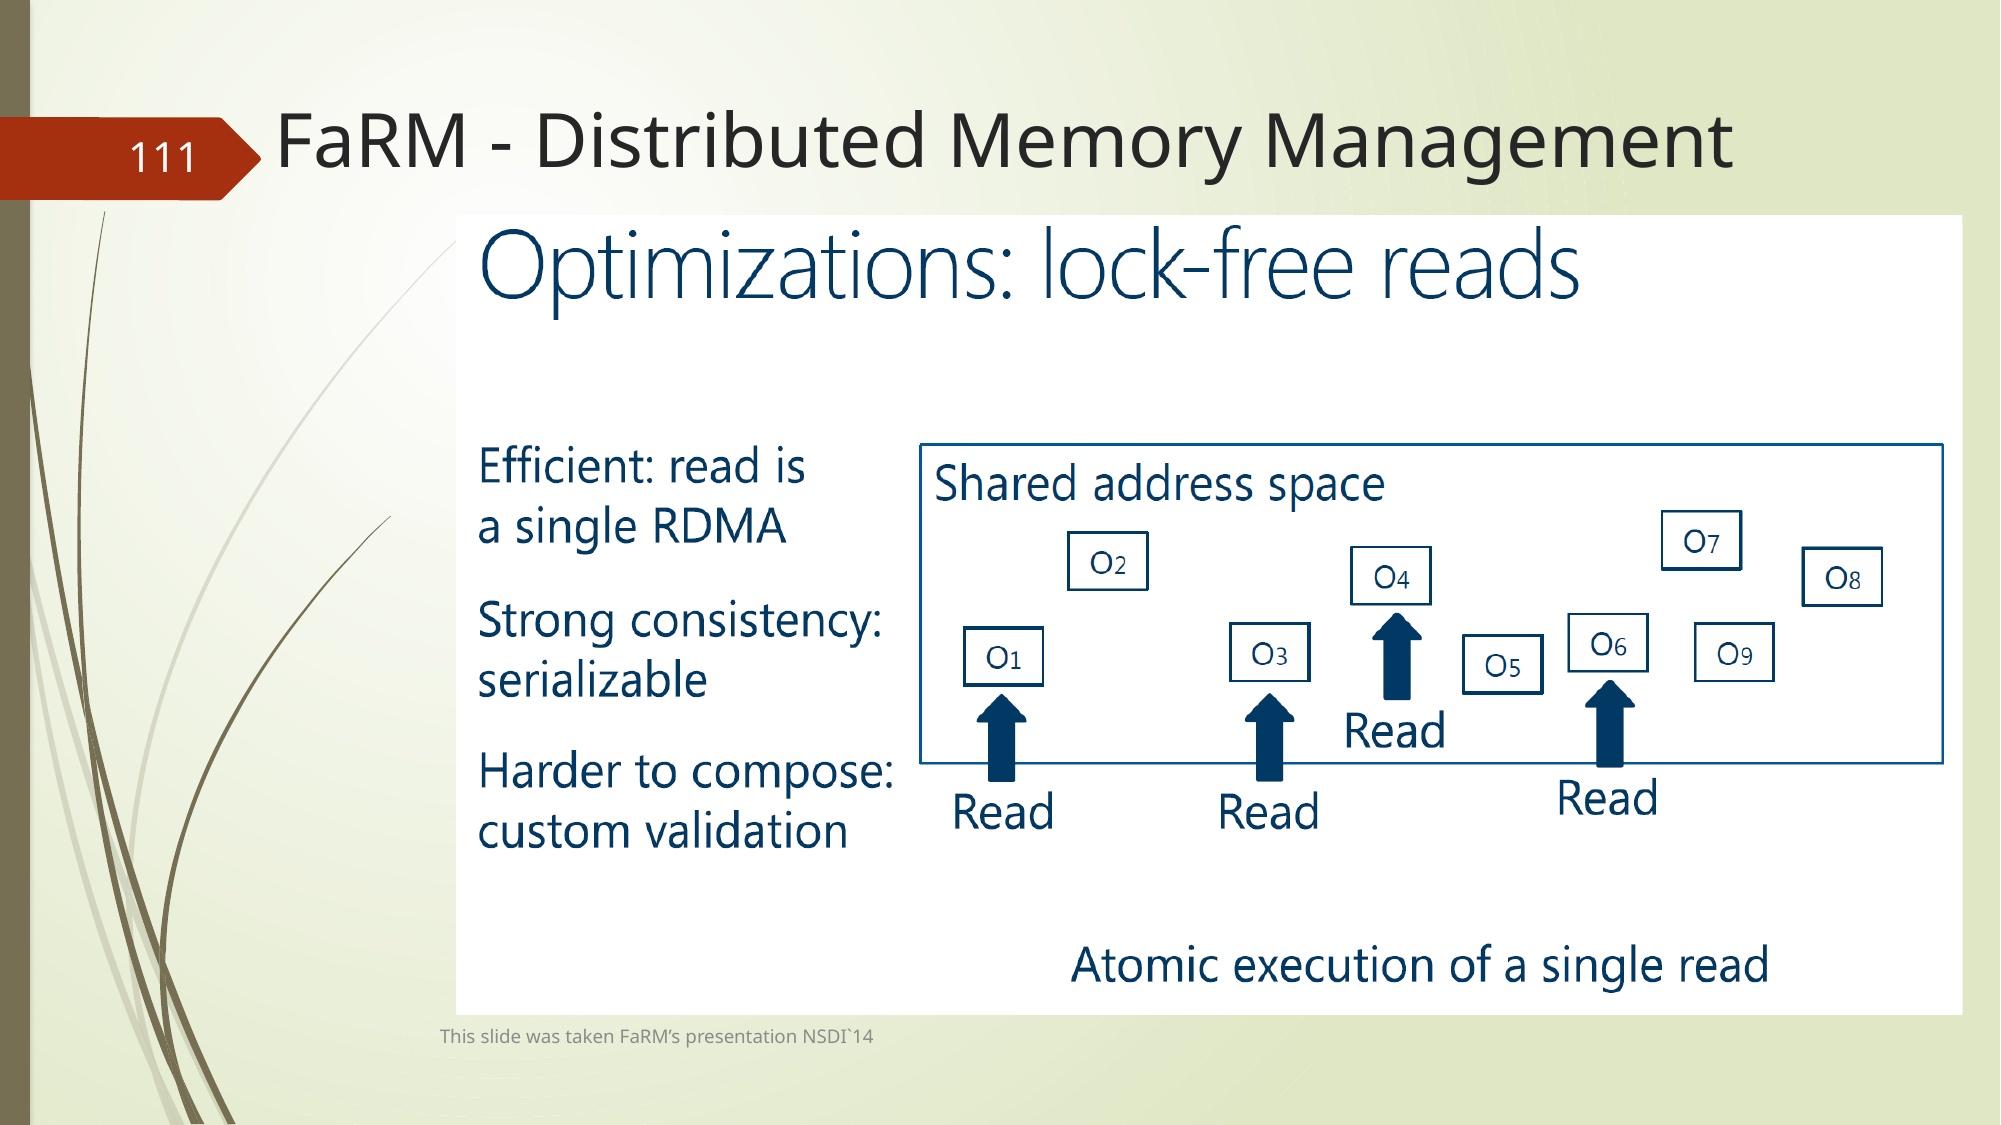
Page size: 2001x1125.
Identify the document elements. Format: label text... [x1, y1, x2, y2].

slide_number 111 [87, 129, 216, 190]
title FaRM - Distributed Memory Management [259, 84, 1835, 295]
footer This slide was taken FaRM’s presentation NSDI`14 [424, 1006, 1675, 1067]
picture [455, 214, 1963, 1015]
